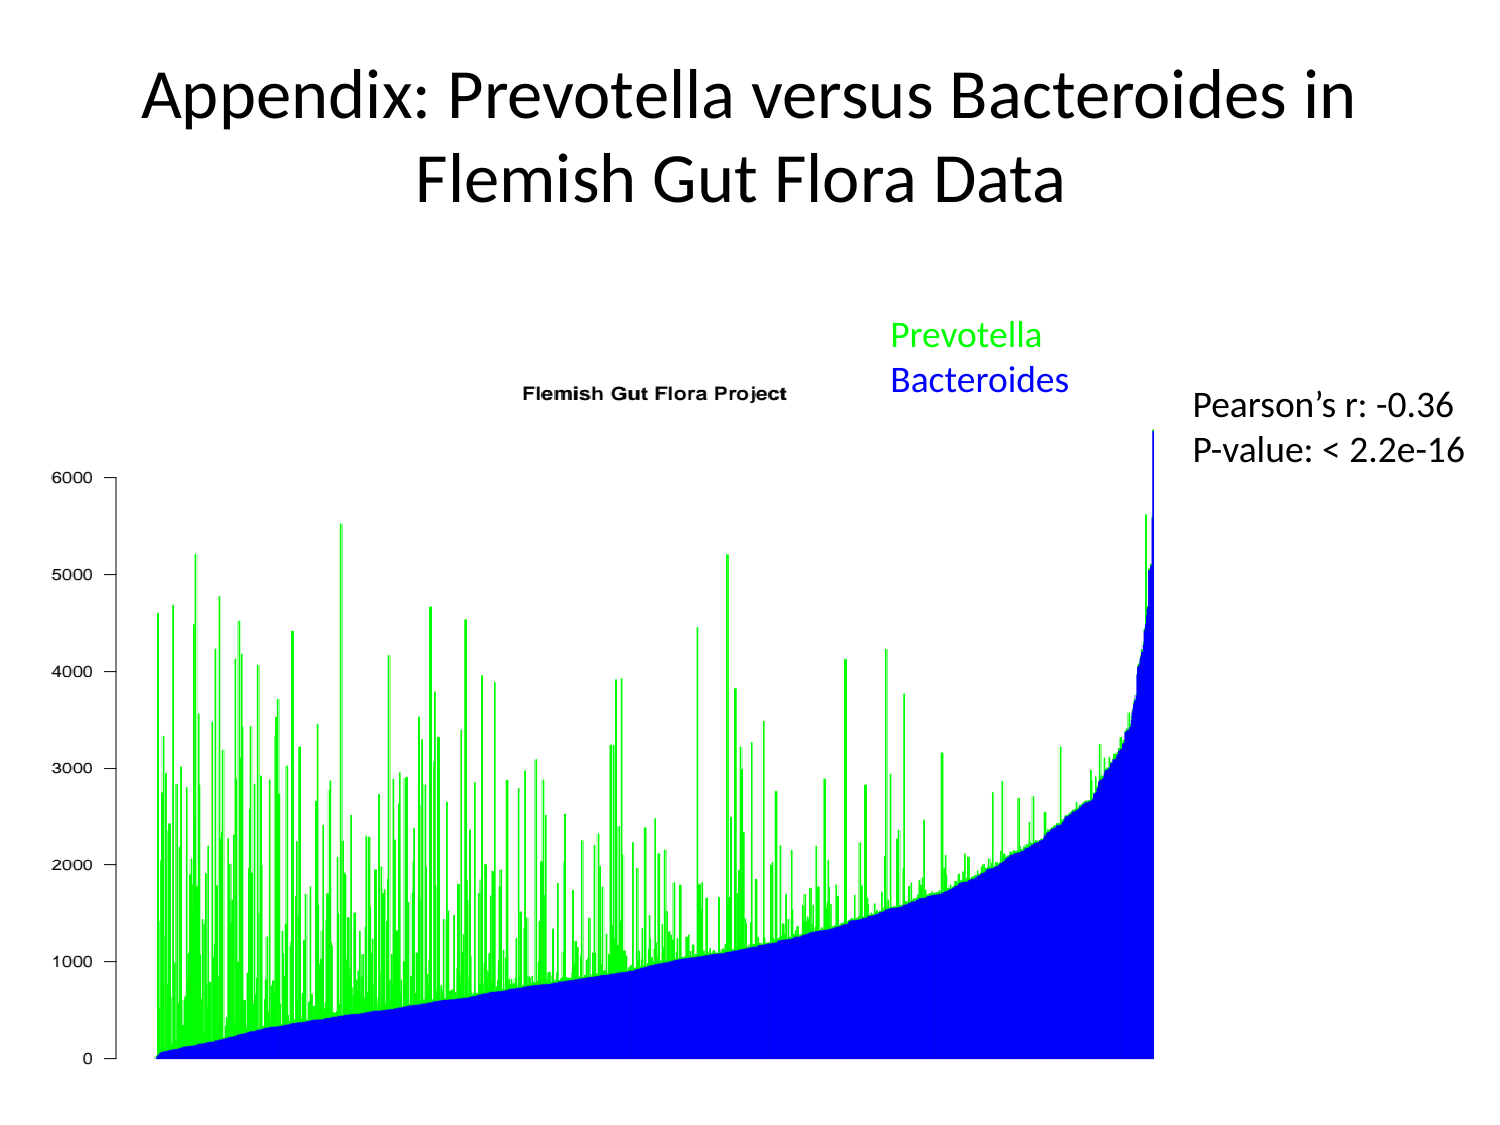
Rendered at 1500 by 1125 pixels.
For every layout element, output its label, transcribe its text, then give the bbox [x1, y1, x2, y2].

picture [4, 355, 1237, 1125]
text_box Prevotella Bacteroides [875, 303, 1085, 354]
text_box Pearson’s r: -0.36 P-value: < 2.2e-16 [1240, 372, 1480, 478]
text_box Appendix: Prevotella versus Bacteroides in Flemish Gut Flora Data [75, 38, 1425, 226]
